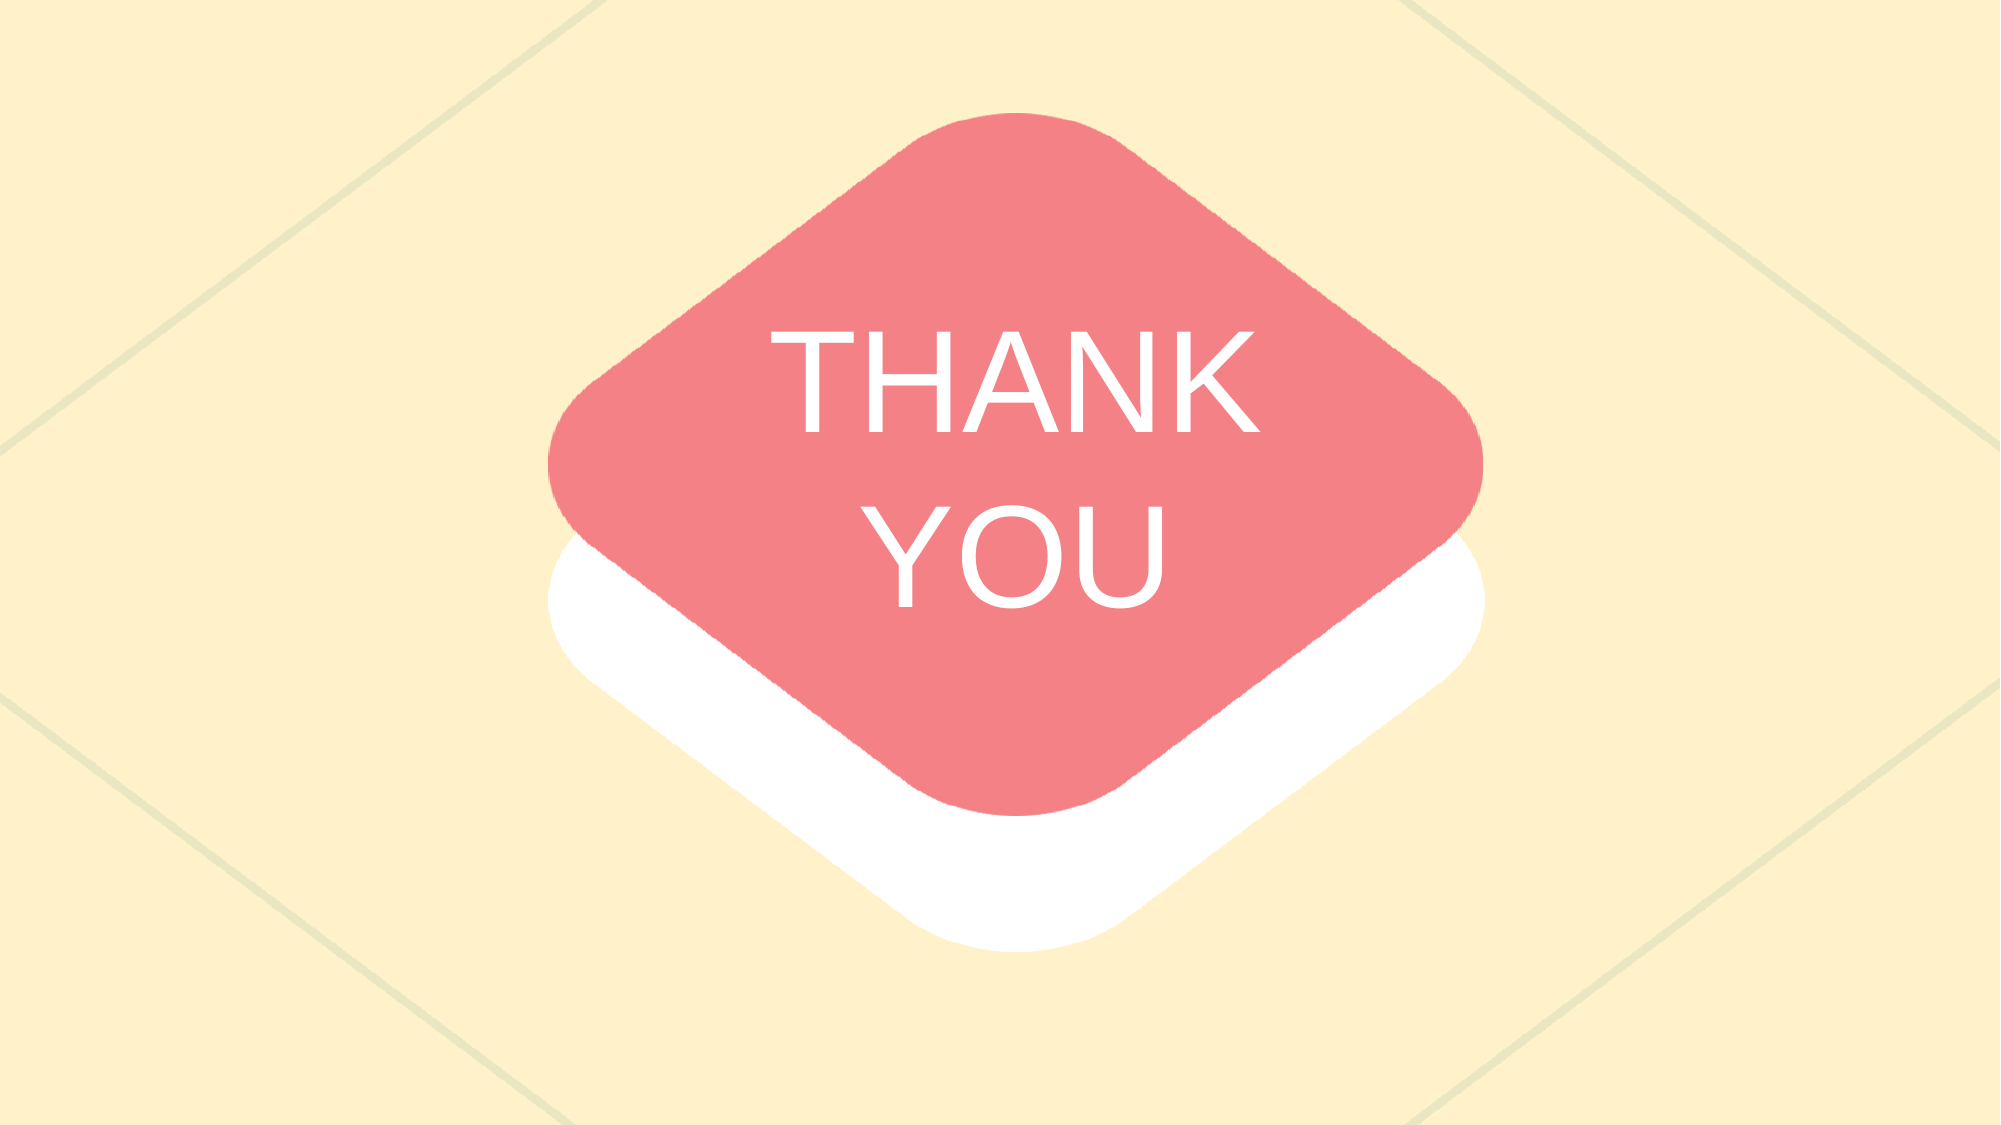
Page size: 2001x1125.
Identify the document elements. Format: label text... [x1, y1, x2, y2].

title THANK YOU [590, 278, 1442, 670]
picture [0, 0, 2000, 1125]
